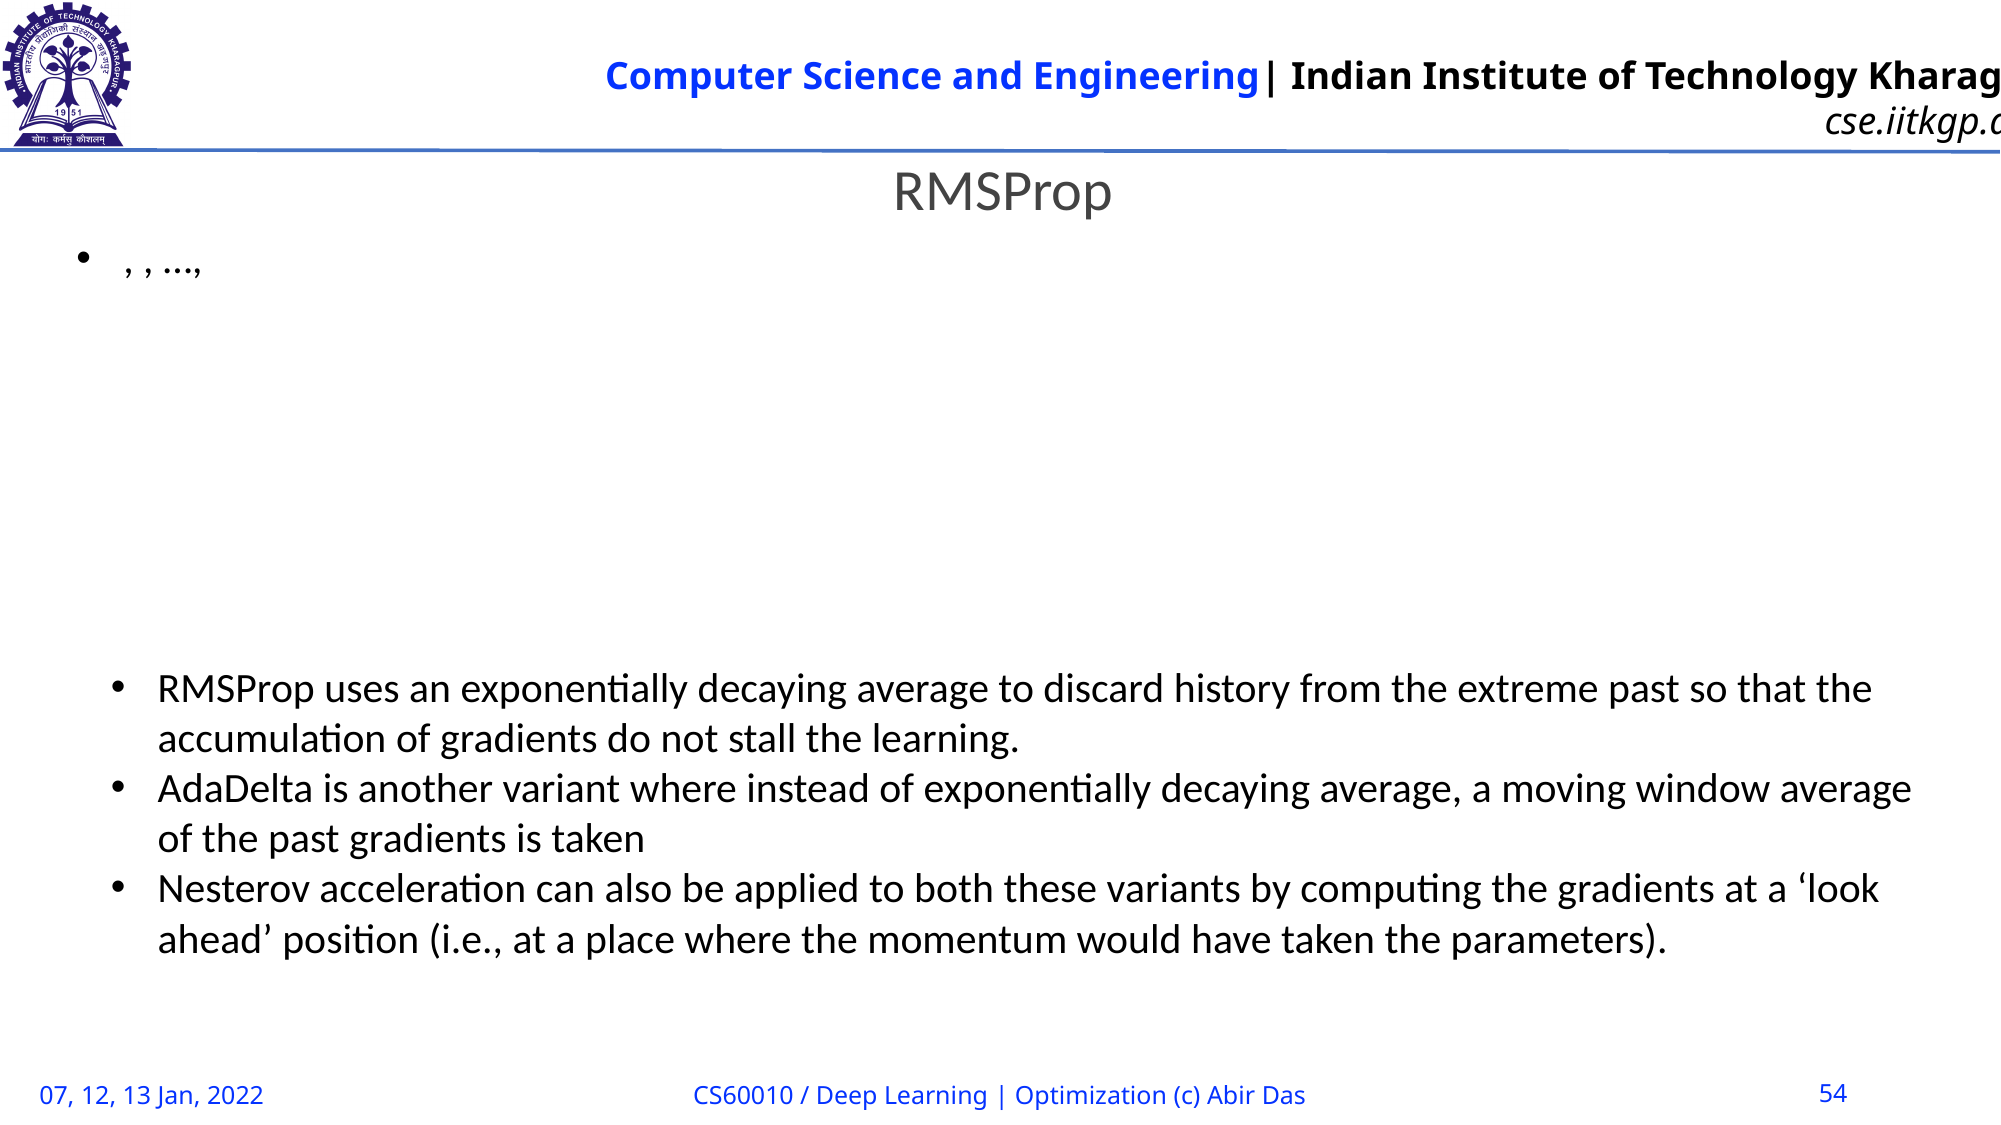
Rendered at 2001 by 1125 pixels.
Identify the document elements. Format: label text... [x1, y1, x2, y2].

text_box RMSProp [305, 136, 1702, 232]
slide_number 54 [1733, 1065, 1863, 1125]
footer CS60010 / Deep Learning | Optimization (c) Abir Das [330, 1065, 1670, 1125]
picture [2, 2, 131, 147]
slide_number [24, 1065, 330, 1125]
text_box RMSProp uses an exponentially decaying average to discard history from the extreme past so that the accumulation of gradients do not stall the learning. AdaDelta is another variant where instead of exponentially decaying average, a moving window average of the past gradients is taken Nesterov acceleration can also be applied to both these variants by computing the gradients at a ‘look ahead’ position (i.e., at a place where the momentum would have taken the parameters). [96, 653, 1939, 969]
